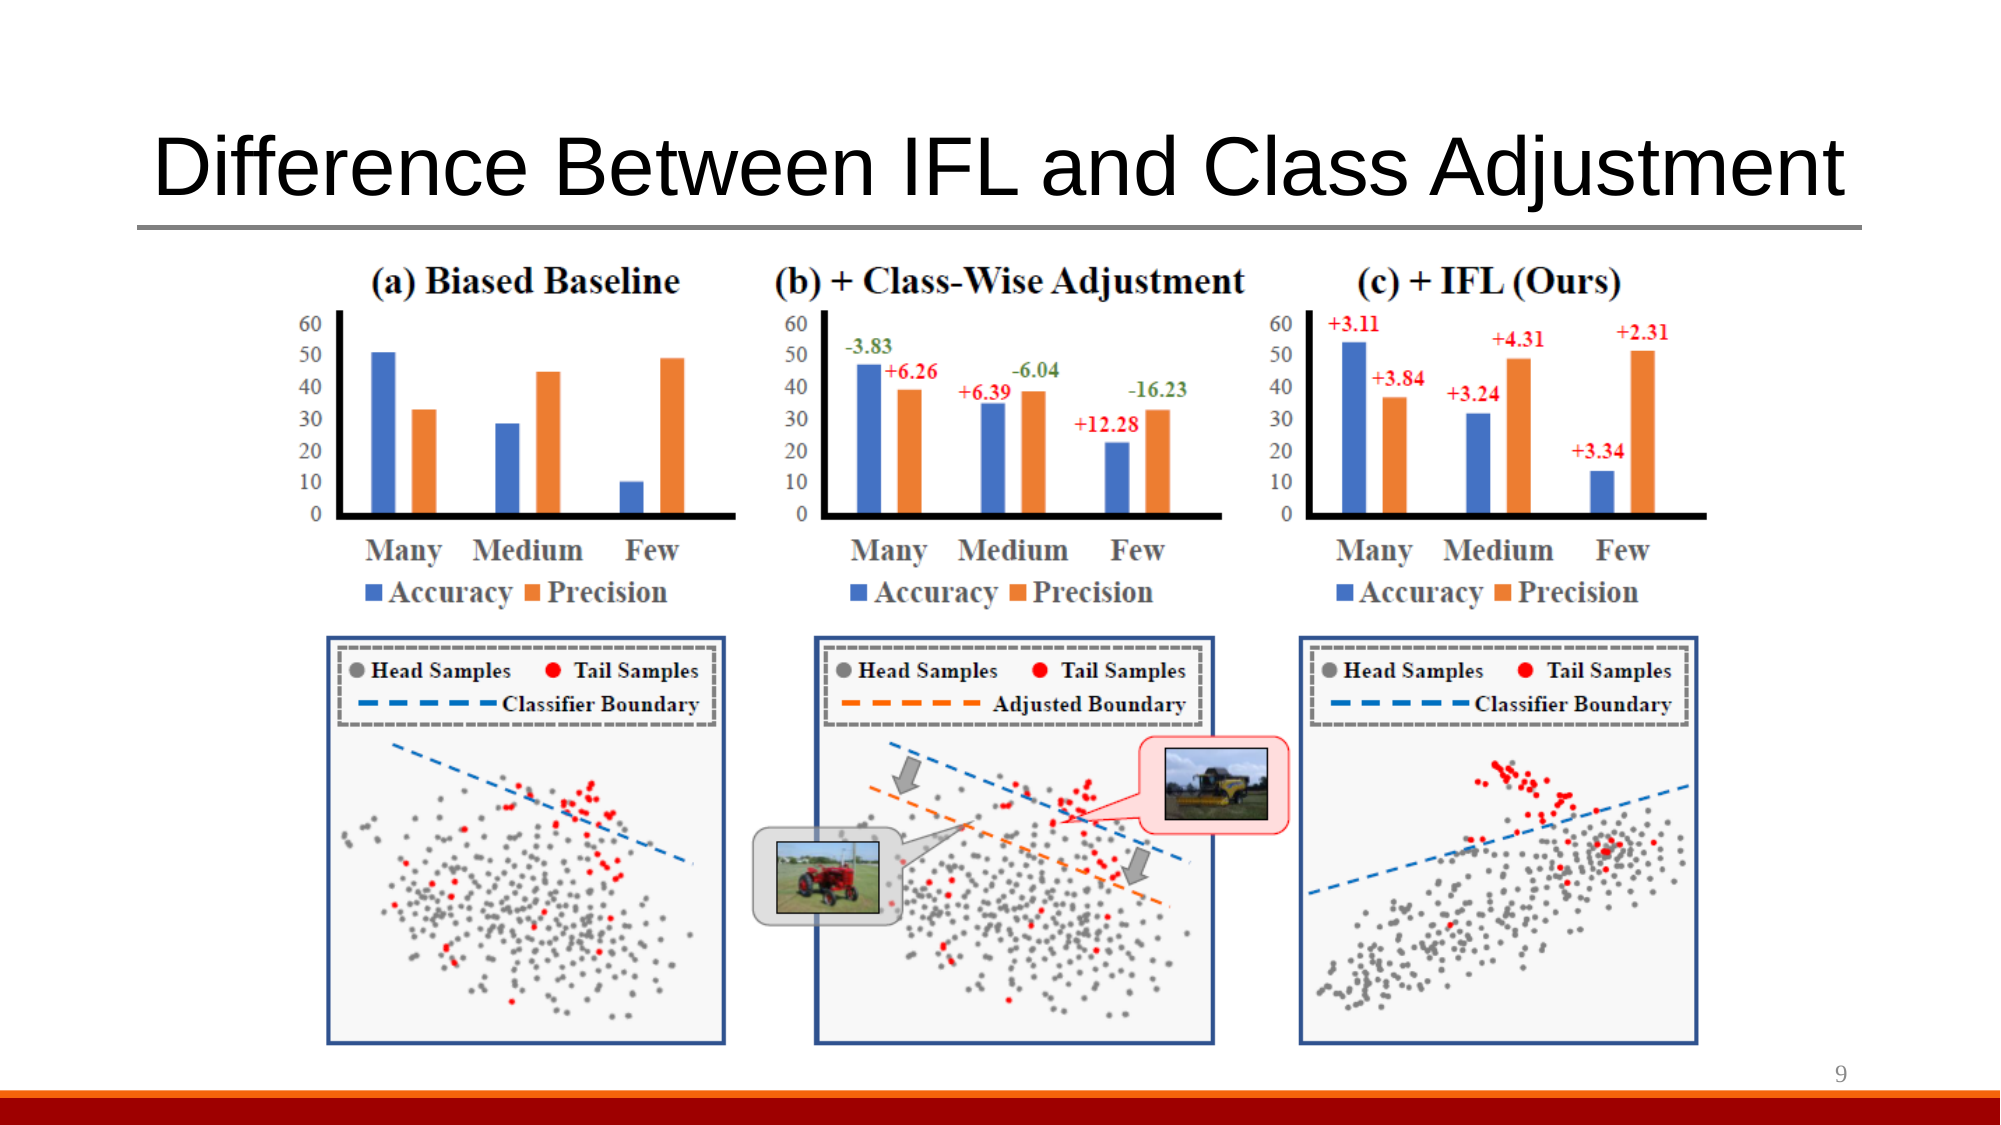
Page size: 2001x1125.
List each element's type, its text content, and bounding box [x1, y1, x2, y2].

title Difference Between IFL and Class Adjustment [137, 59, 1936, 278]
picture [279, 249, 1721, 1065]
slide_number 9 [1412, 1042, 1863, 1103]
